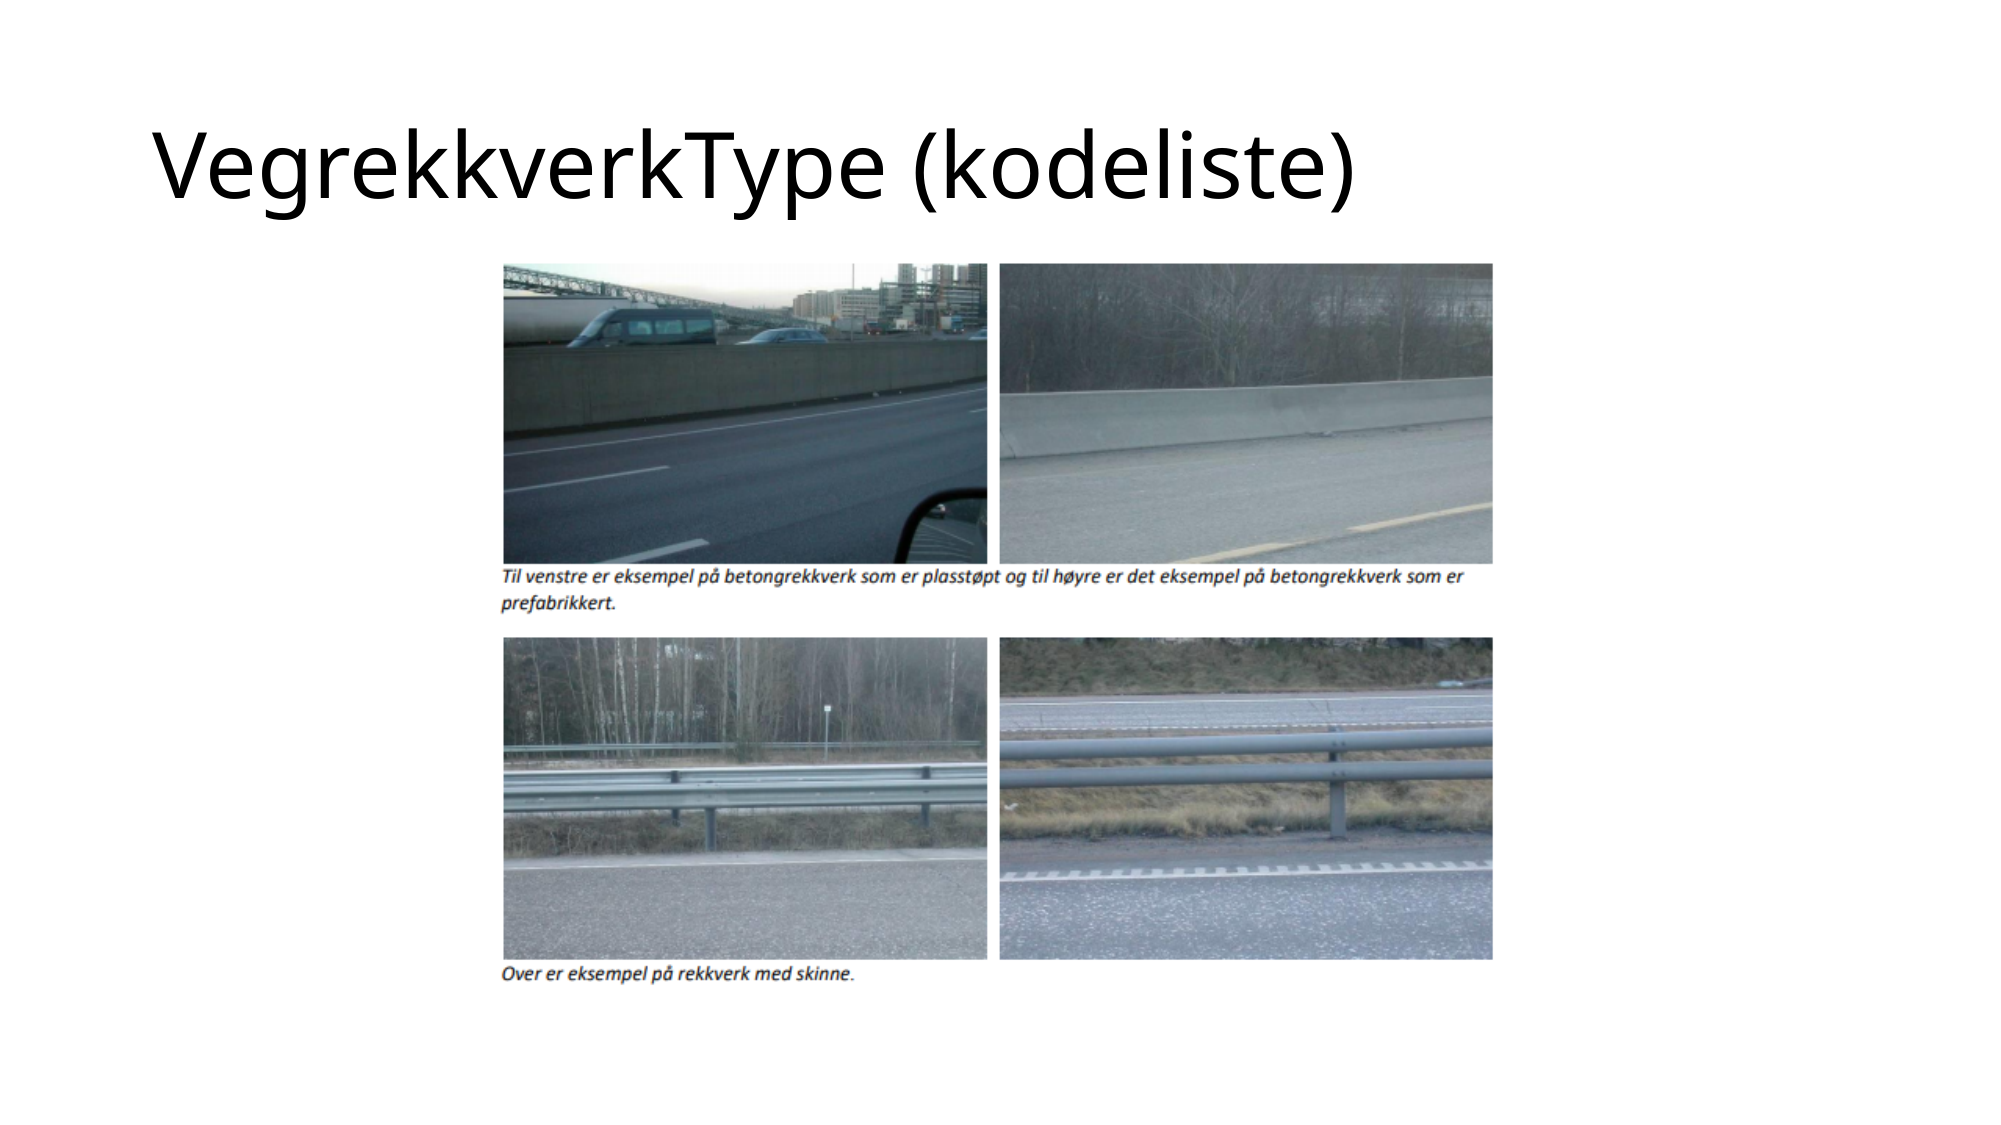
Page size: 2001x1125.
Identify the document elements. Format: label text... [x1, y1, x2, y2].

picture [496, 256, 1504, 996]
title VegrekkverkType (kodeliste) [137, 59, 1863, 278]
